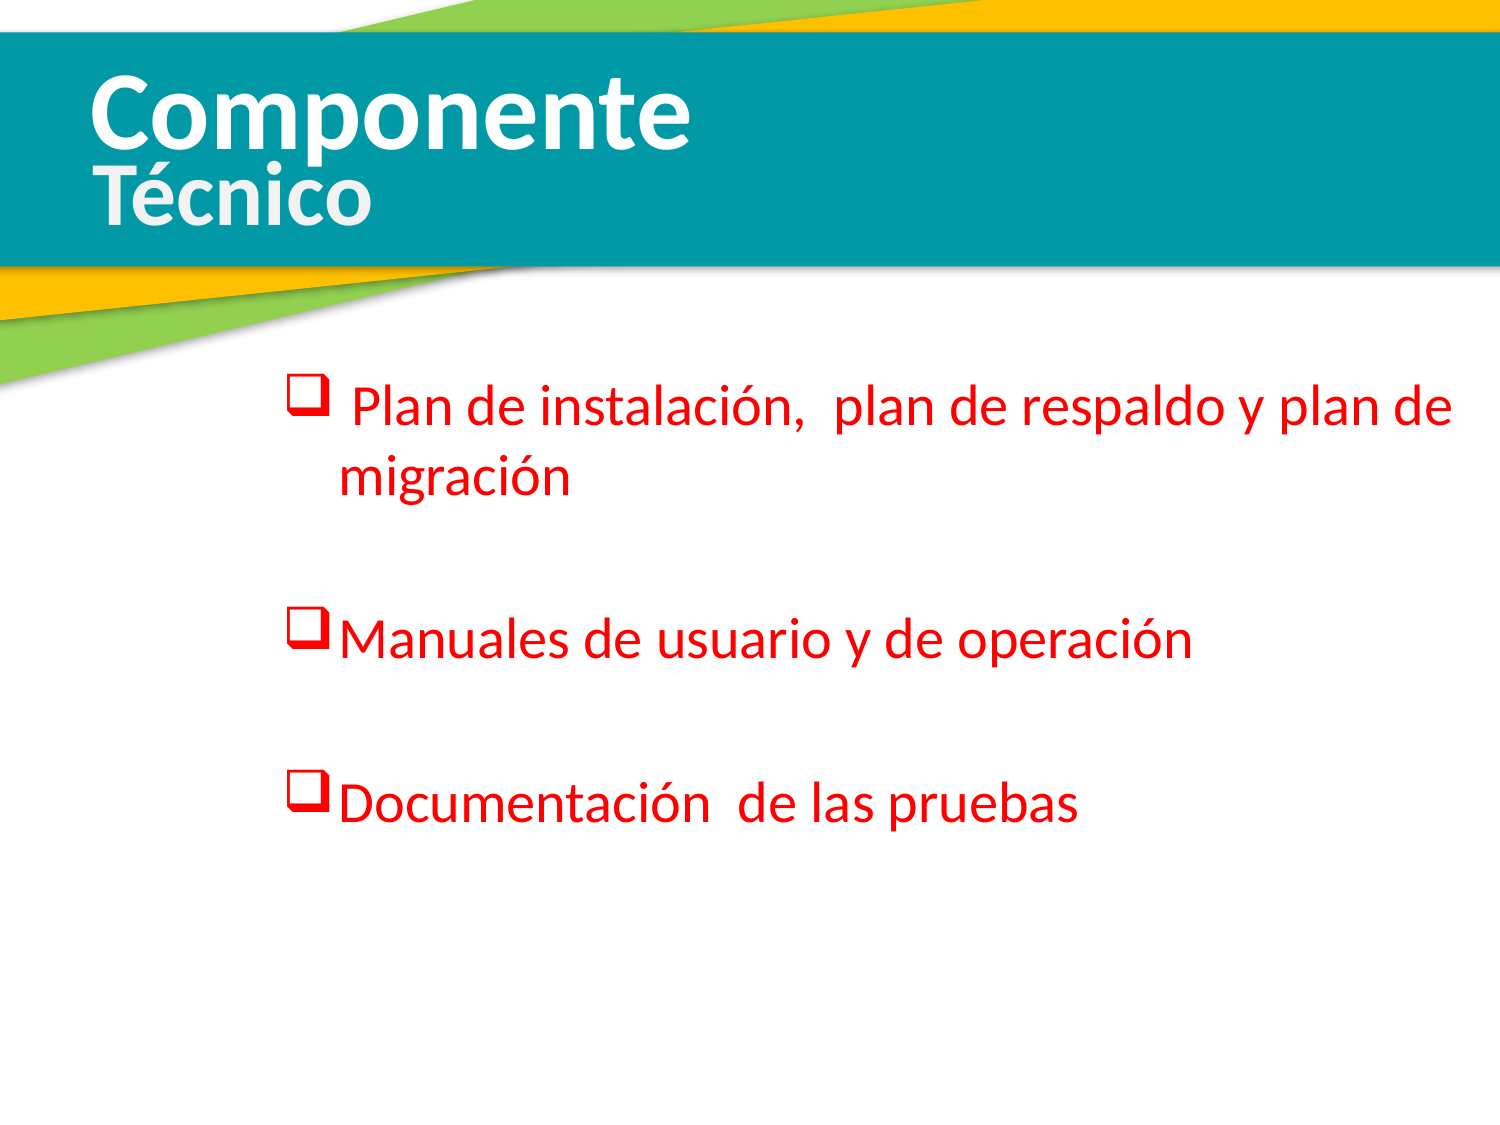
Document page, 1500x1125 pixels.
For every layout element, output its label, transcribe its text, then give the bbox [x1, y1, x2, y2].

text_box Componente [75, 27, 1005, 181]
text_box Plan de instalación, plan de respaldo y plan de migración Manuales de usuario y de operación Documentación de las pruebas [267, 359, 1472, 1006]
text_box Técnico [77, 92, 1291, 286]
